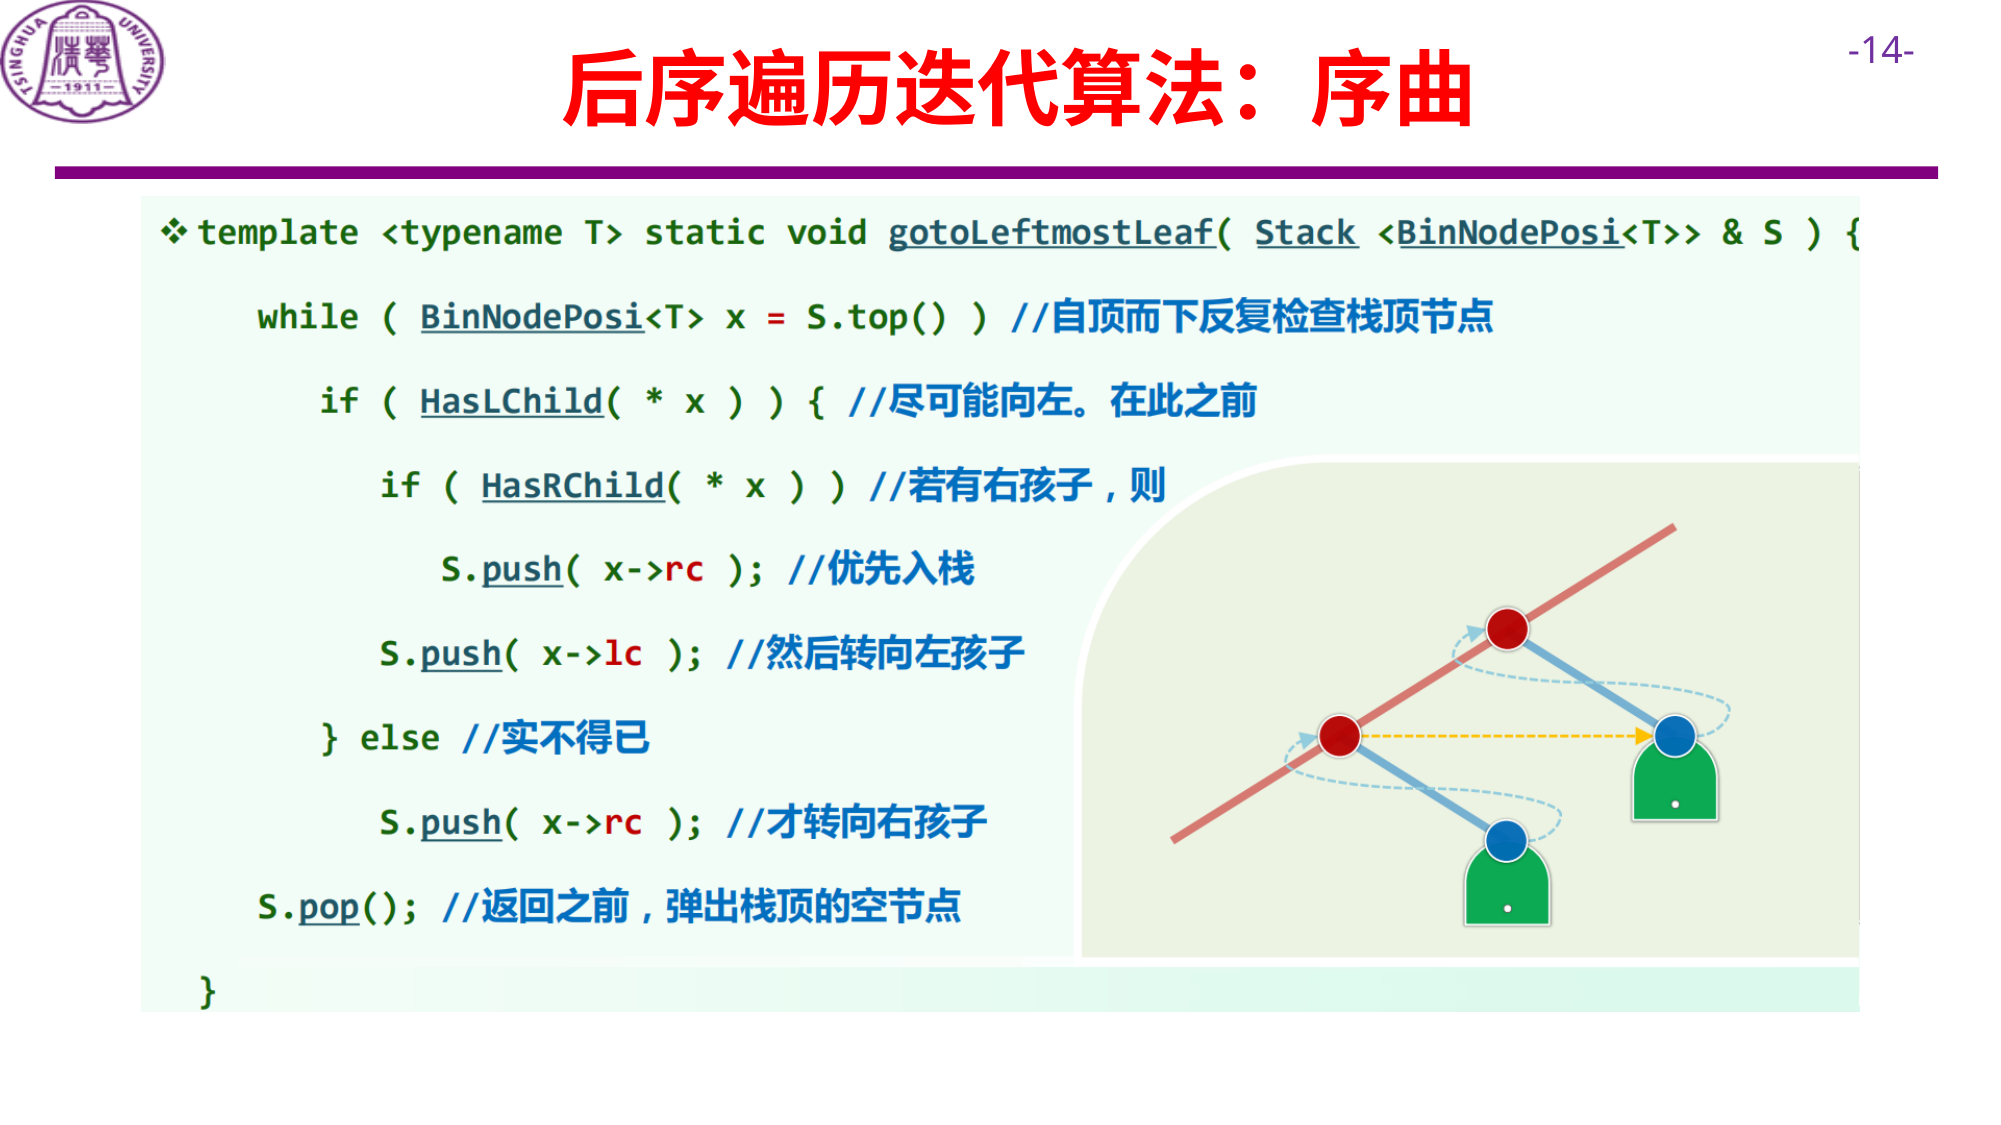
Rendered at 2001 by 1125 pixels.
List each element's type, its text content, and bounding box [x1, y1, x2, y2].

title 后序遍历迭代算法：序曲 [188, 10, 1851, 162]
picture [0, 0, 166, 124]
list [141, 196, 1860, 1012]
